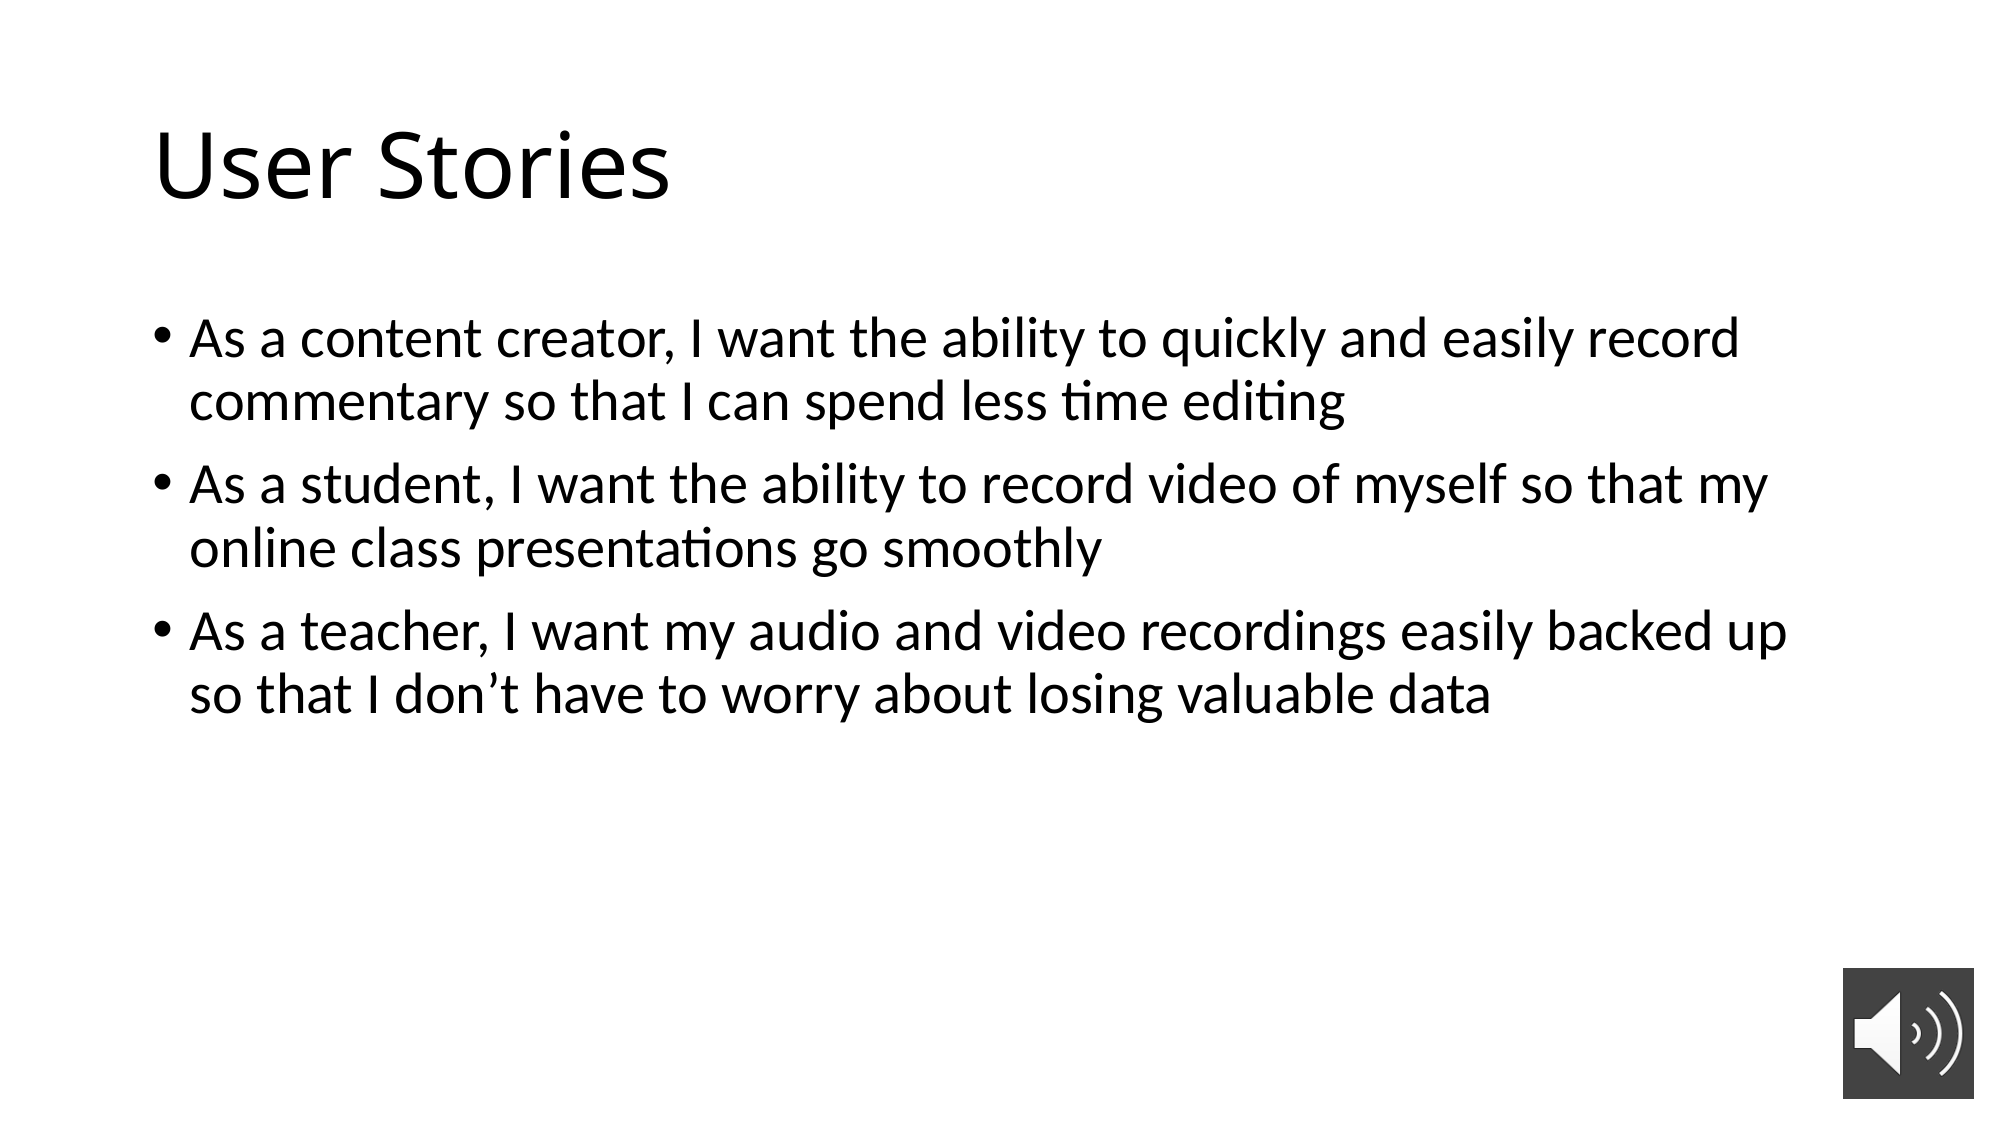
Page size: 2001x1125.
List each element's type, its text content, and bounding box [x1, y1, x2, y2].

title User Stories [137, 59, 1863, 278]
list As a content creator, I want the ability to quickly and easily record commentary so that I can spend less time editing As a student, I want the ability to record video of myself so that my online class presentations go smoothly As a teacher, I want my audio and video recordings easily backed up so that I don’t have to worry about losing valuable data [137, 299, 1863, 1014]
picture [1841, 966, 1975, 1100]
